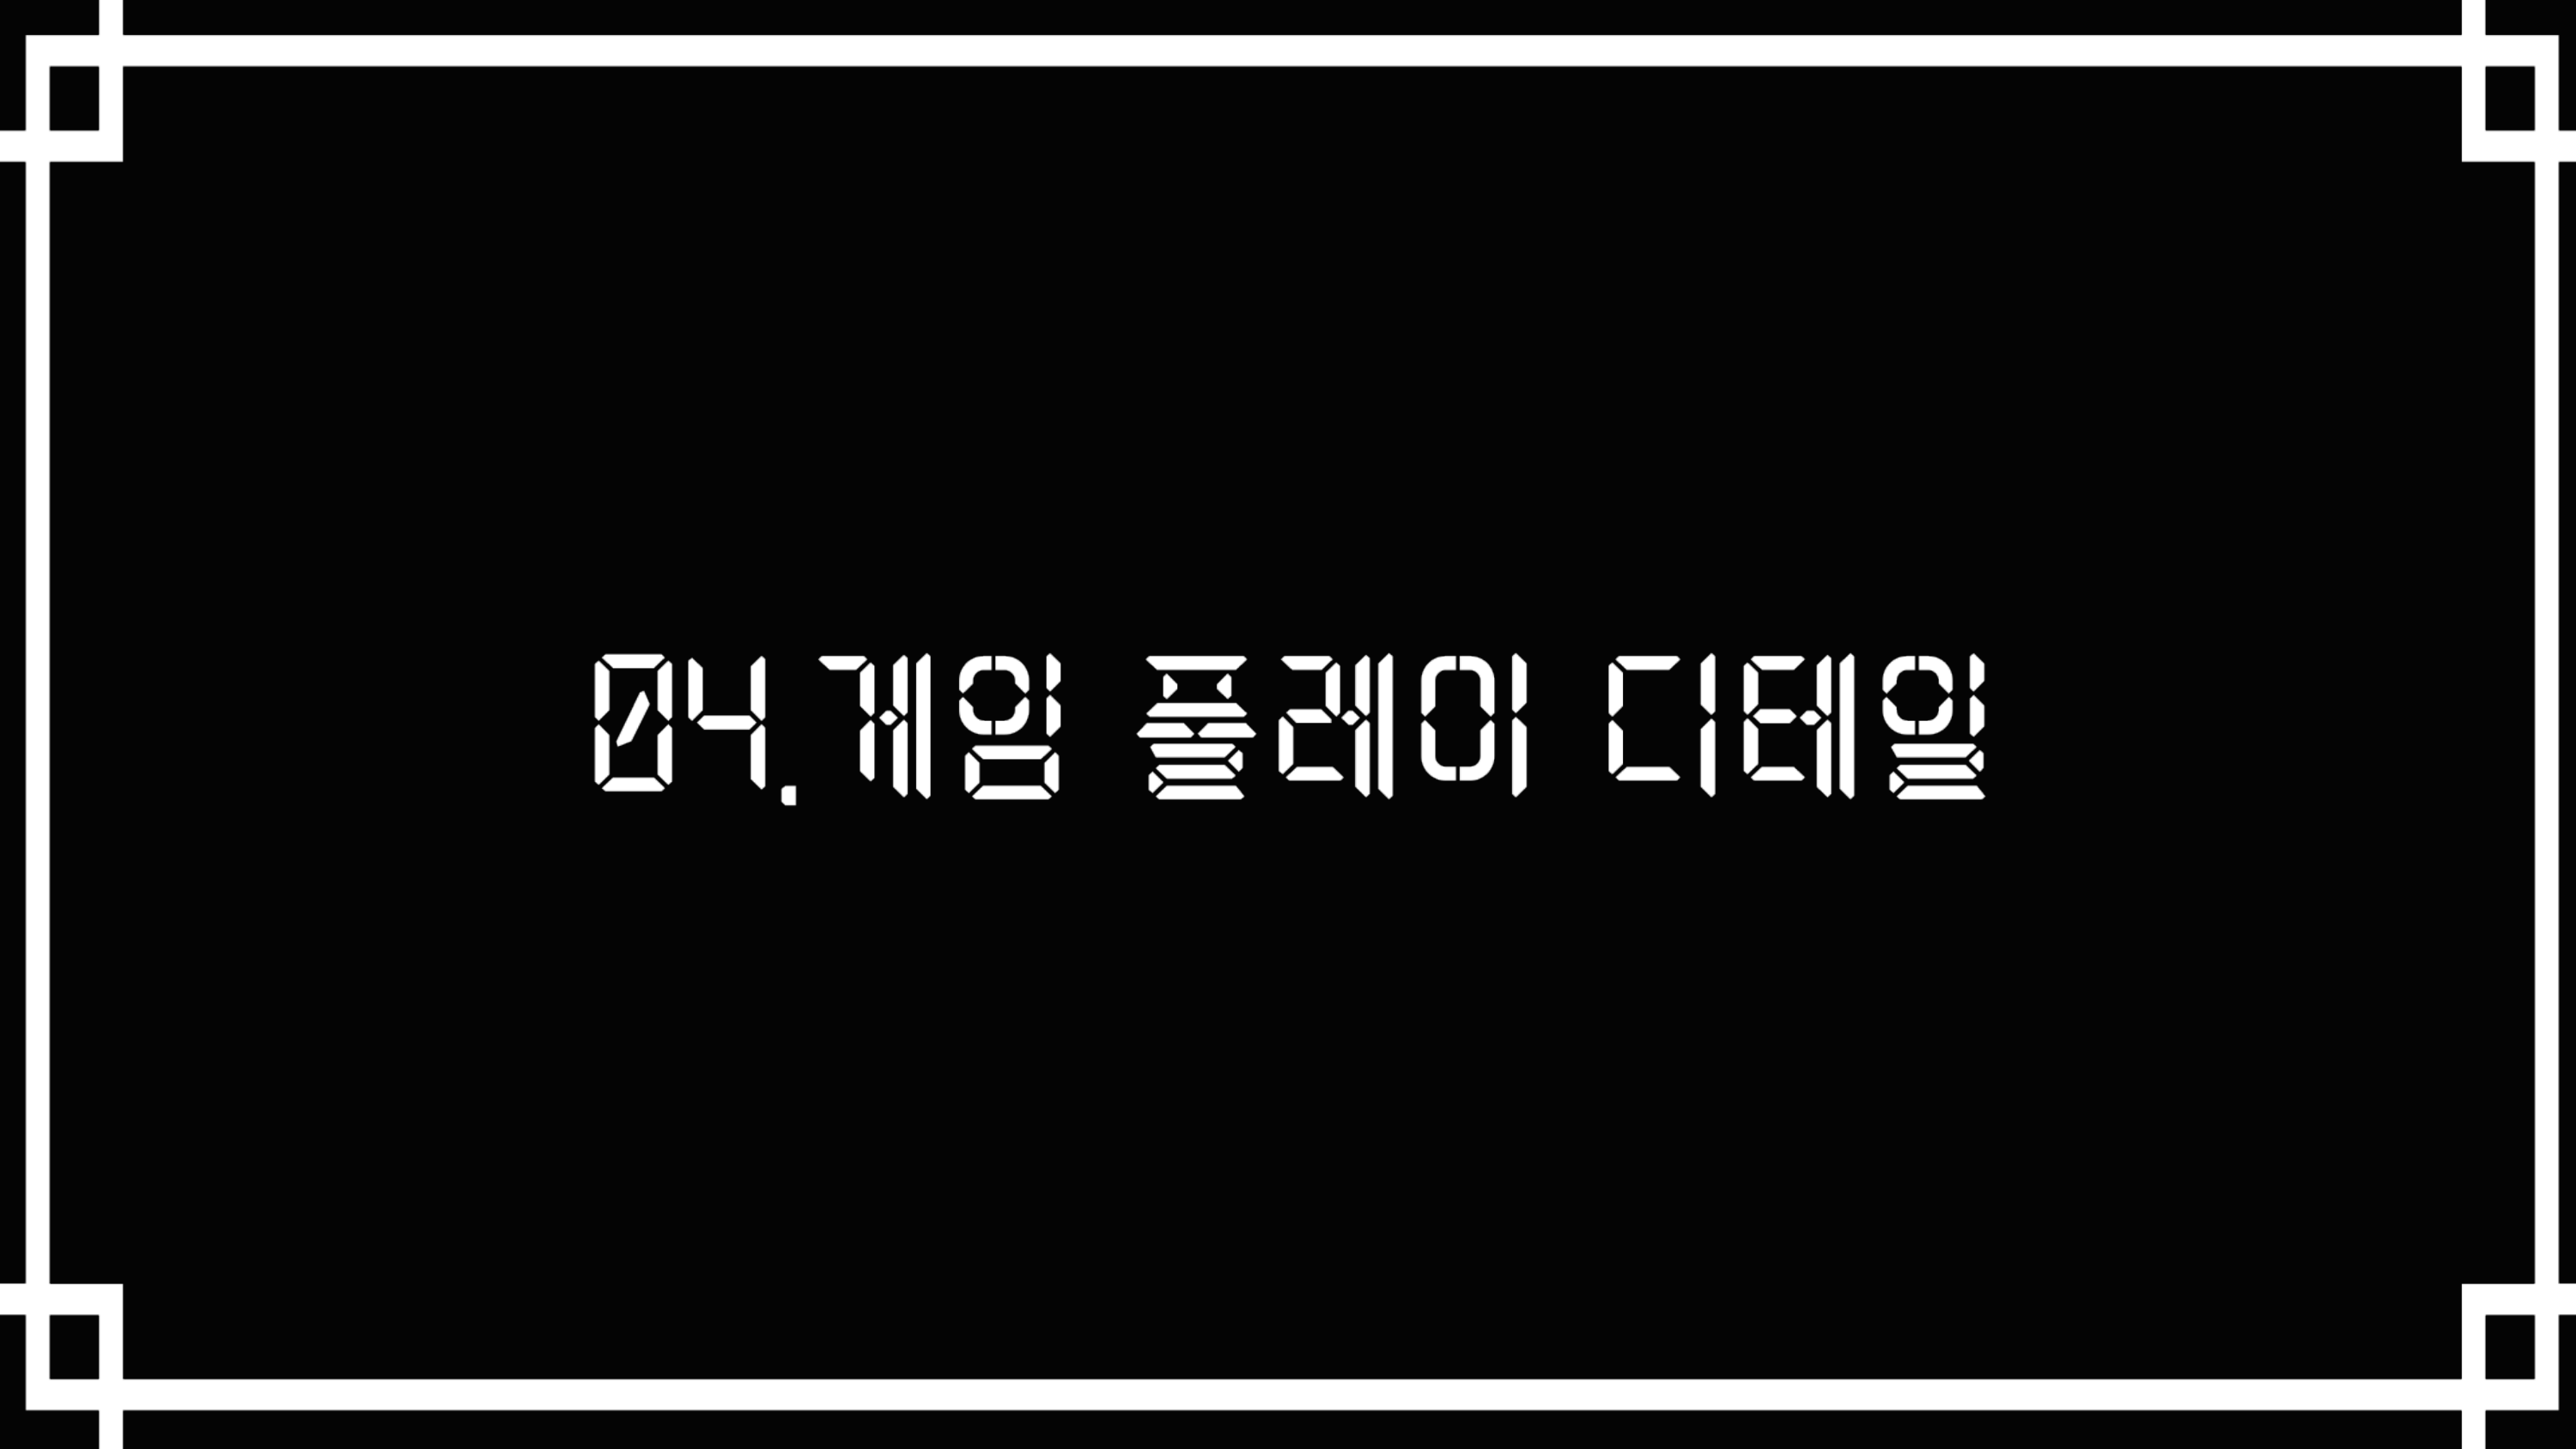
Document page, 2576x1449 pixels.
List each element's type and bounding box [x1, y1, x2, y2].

picture [380, 512, 2254, 1004]
text_box [0, 0, 2576, 1449]
